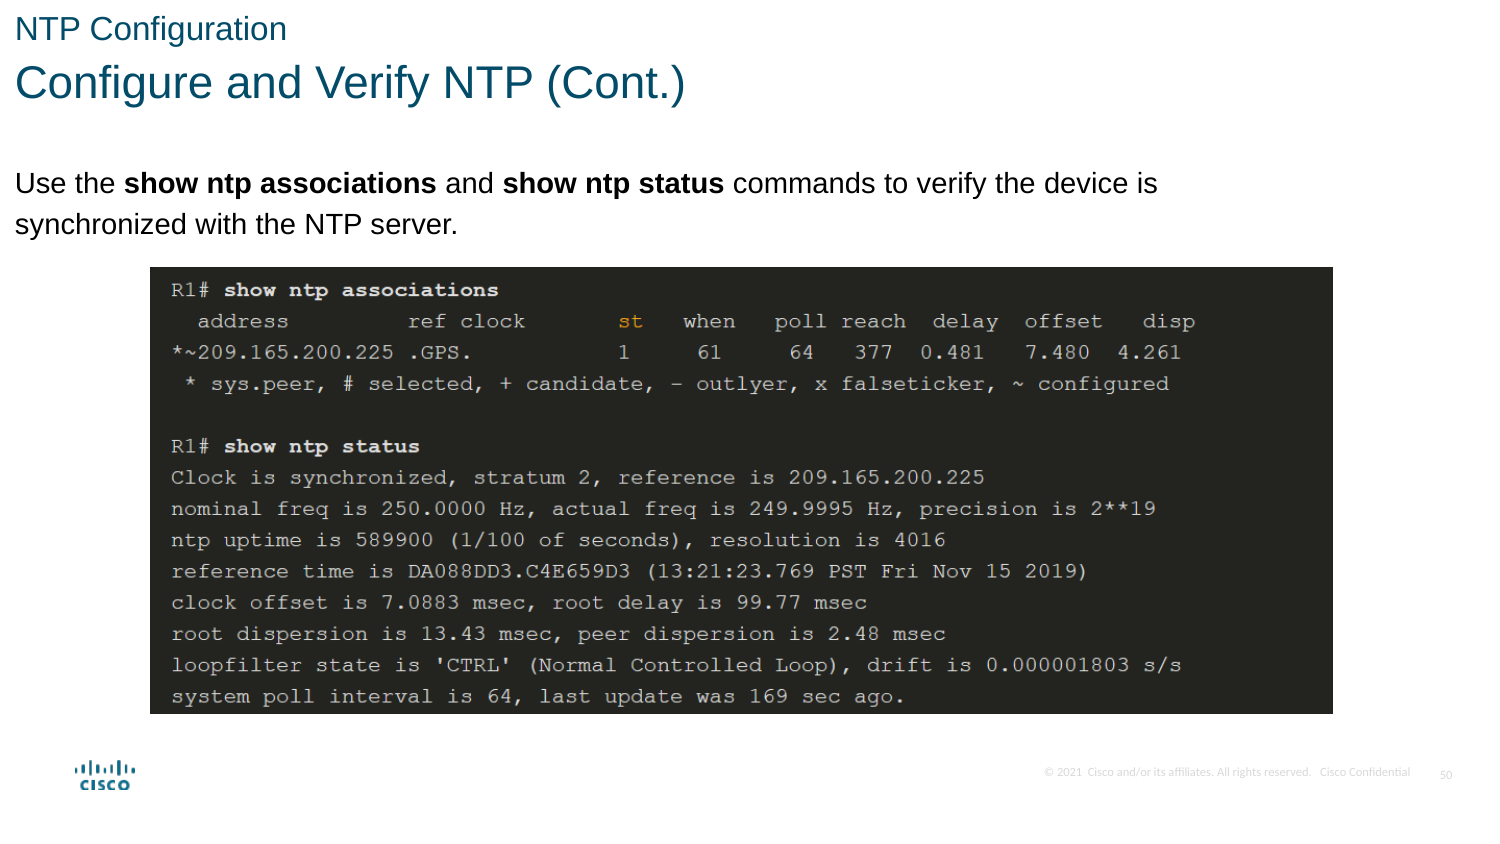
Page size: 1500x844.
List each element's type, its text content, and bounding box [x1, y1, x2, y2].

picture [75, 759, 135, 790]
picture [149, 266, 1333, 715]
list NTP Configuration [0, 0, 1500, 45]
slide_number <number> [1425, 759, 1500, 797]
text_box Use the show ntp associations and show ntp status commands to verify the device is synchronized with the NTP server. [0, 149, 1350, 267]
list Configure and Verify NTP (Cont.) [0, 45, 1500, 195]
